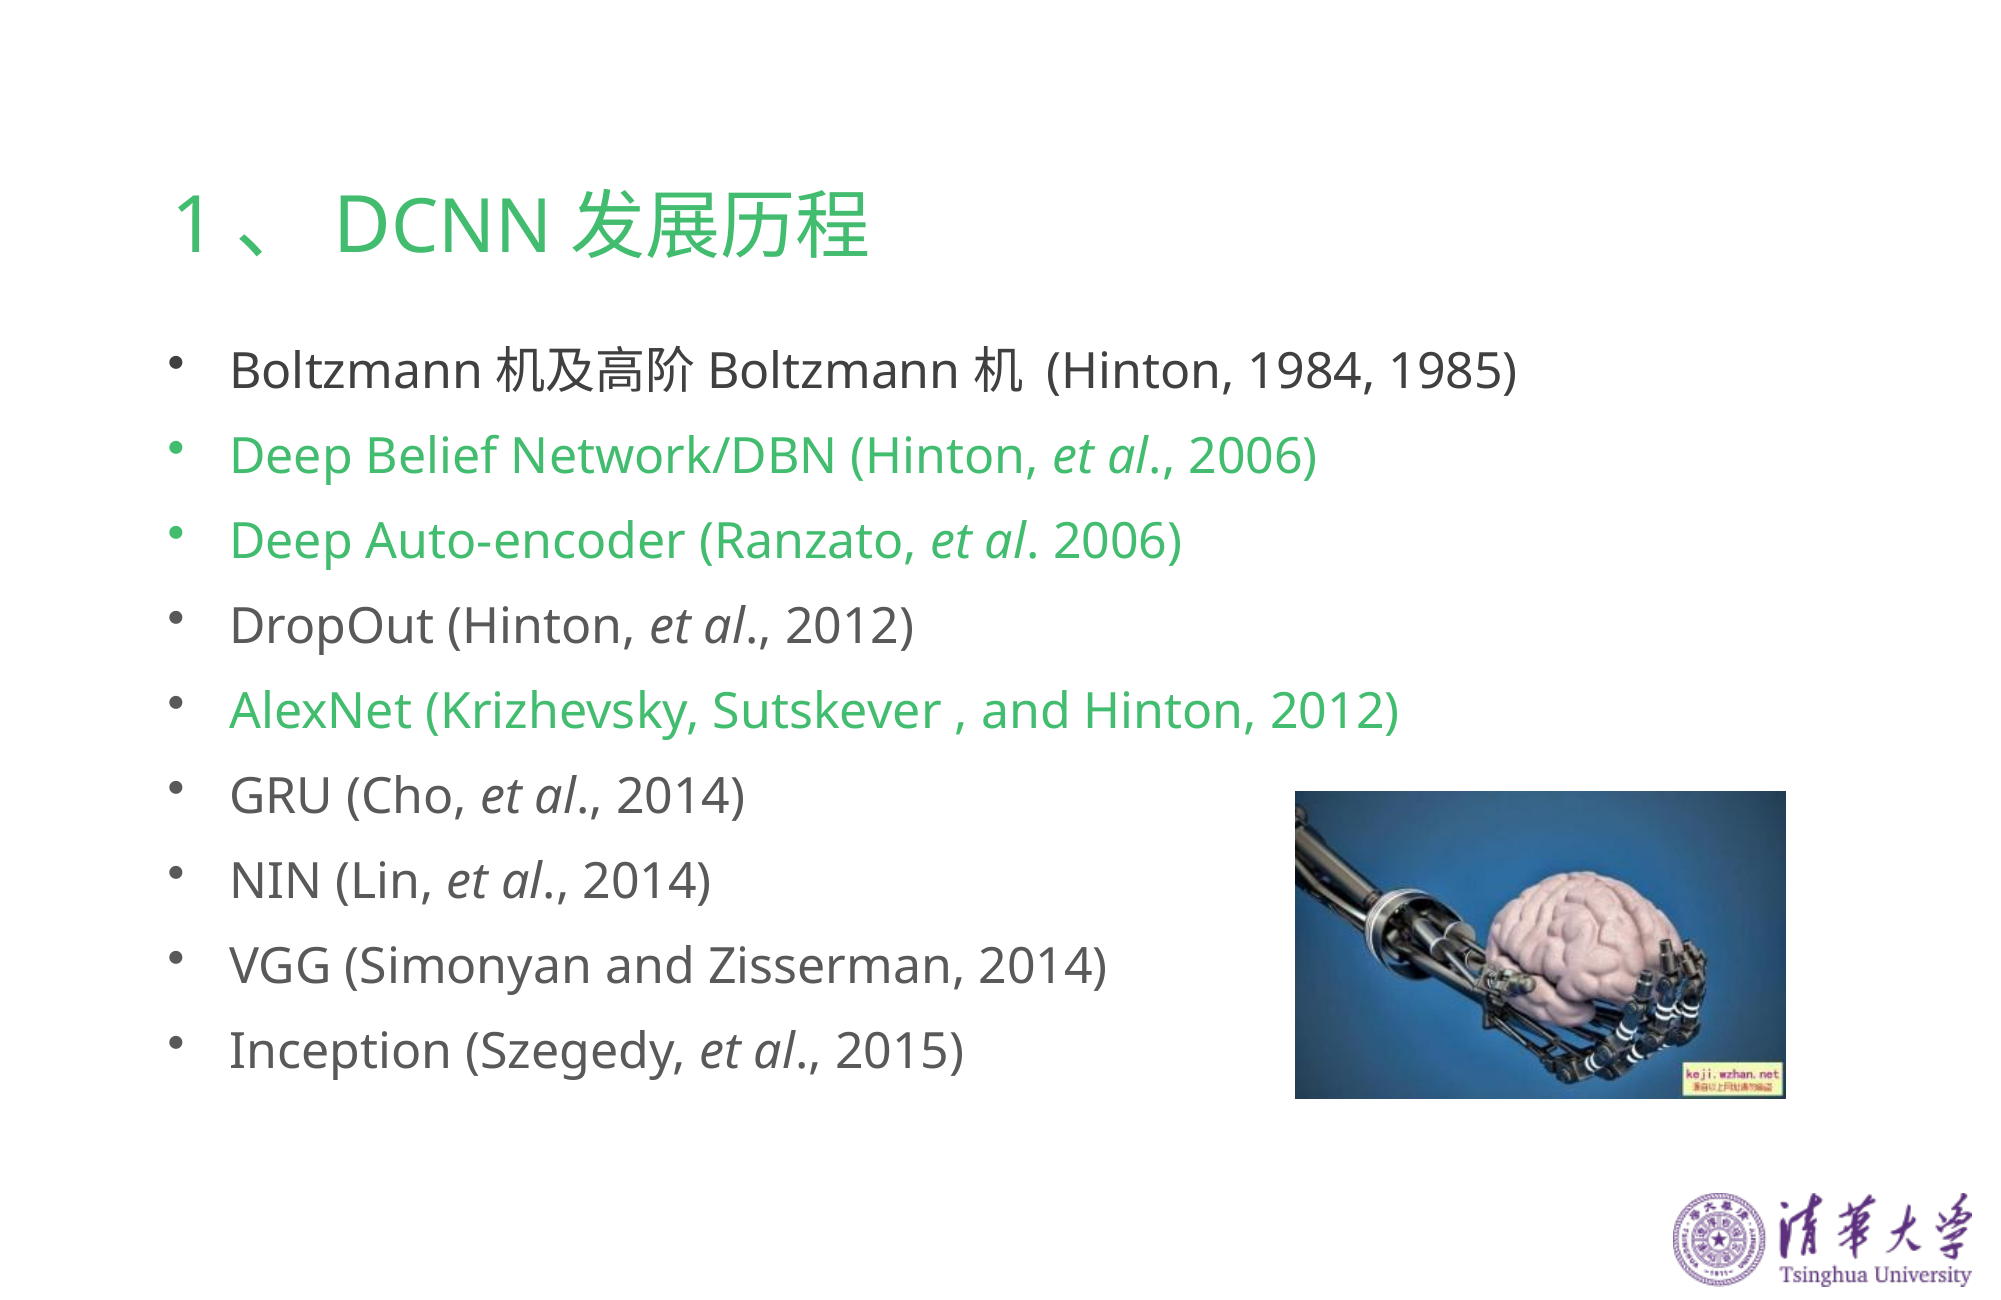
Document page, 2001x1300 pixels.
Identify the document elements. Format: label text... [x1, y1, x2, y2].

text_box Boltzmann机及高阶Boltzmann机 (Hinton, 1984, 1985) Deep Belief Network/DBN (Hinton, et al., 2006) Deep Auto-encoder (Ranzato, et al. 2006) DropOut (Hinton, et al., 2012) AlexNet (Krizhevsky, Sutskever , and Hinton, 2012) GRU (Cho, et al., 2014) NIN (Lin, et al., 2014) VGG (Simonyan and Zisserman, 2014) Inception (Szegedy, et al., 2015) [152, 331, 1714, 1087]
text_box 1、DCNN发展历程 [155, 165, 1013, 272]
picture [1295, 791, 1786, 1099]
picture [1673, 1192, 1973, 1288]
